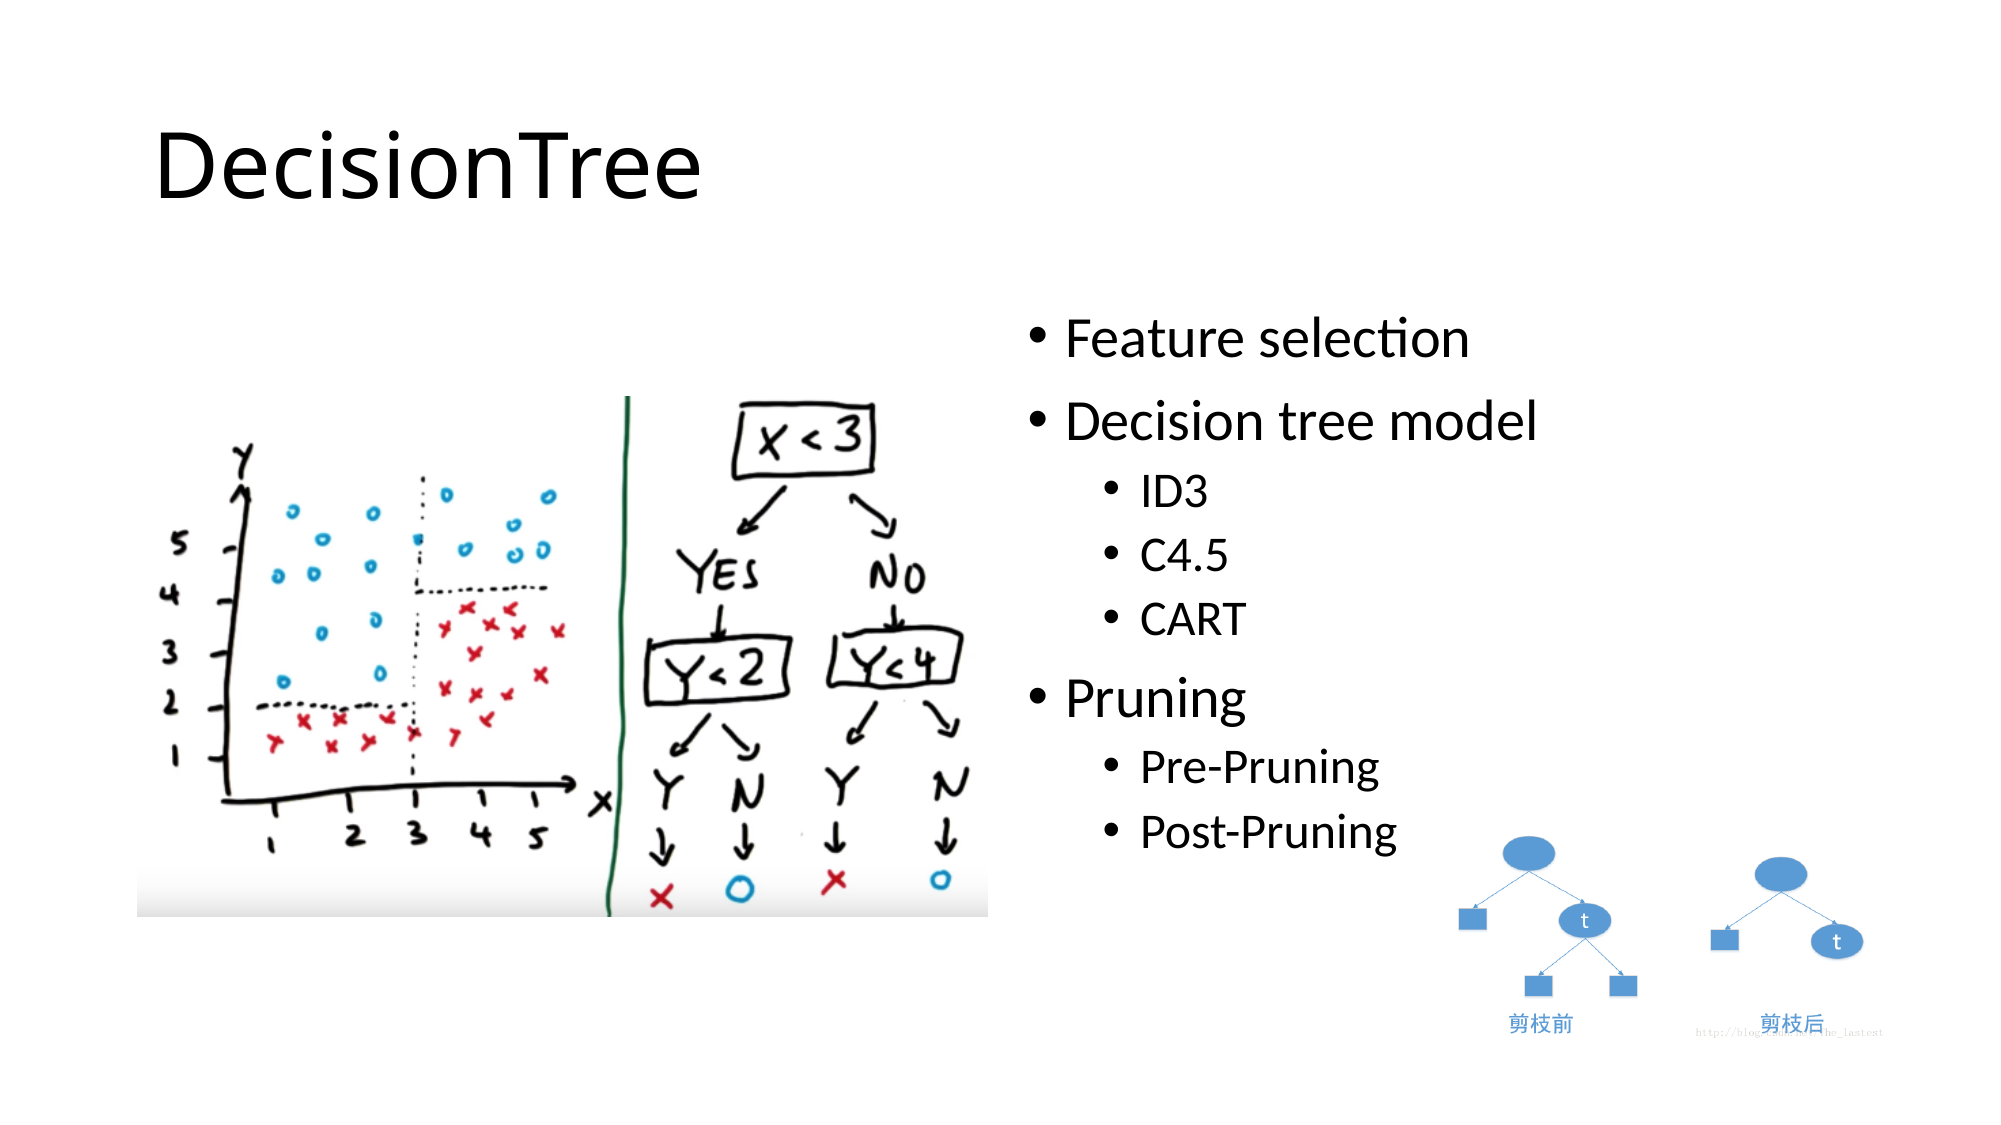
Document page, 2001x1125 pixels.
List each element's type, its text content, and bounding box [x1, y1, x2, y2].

title DecisionTree [137, 59, 1863, 278]
list Feature selection Decision tree model ID3 C4.5 CART Pruning Pre-Pruning Post-Pruning [1012, 299, 1863, 1014]
picture [1439, 826, 1890, 1044]
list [137, 396, 988, 917]
